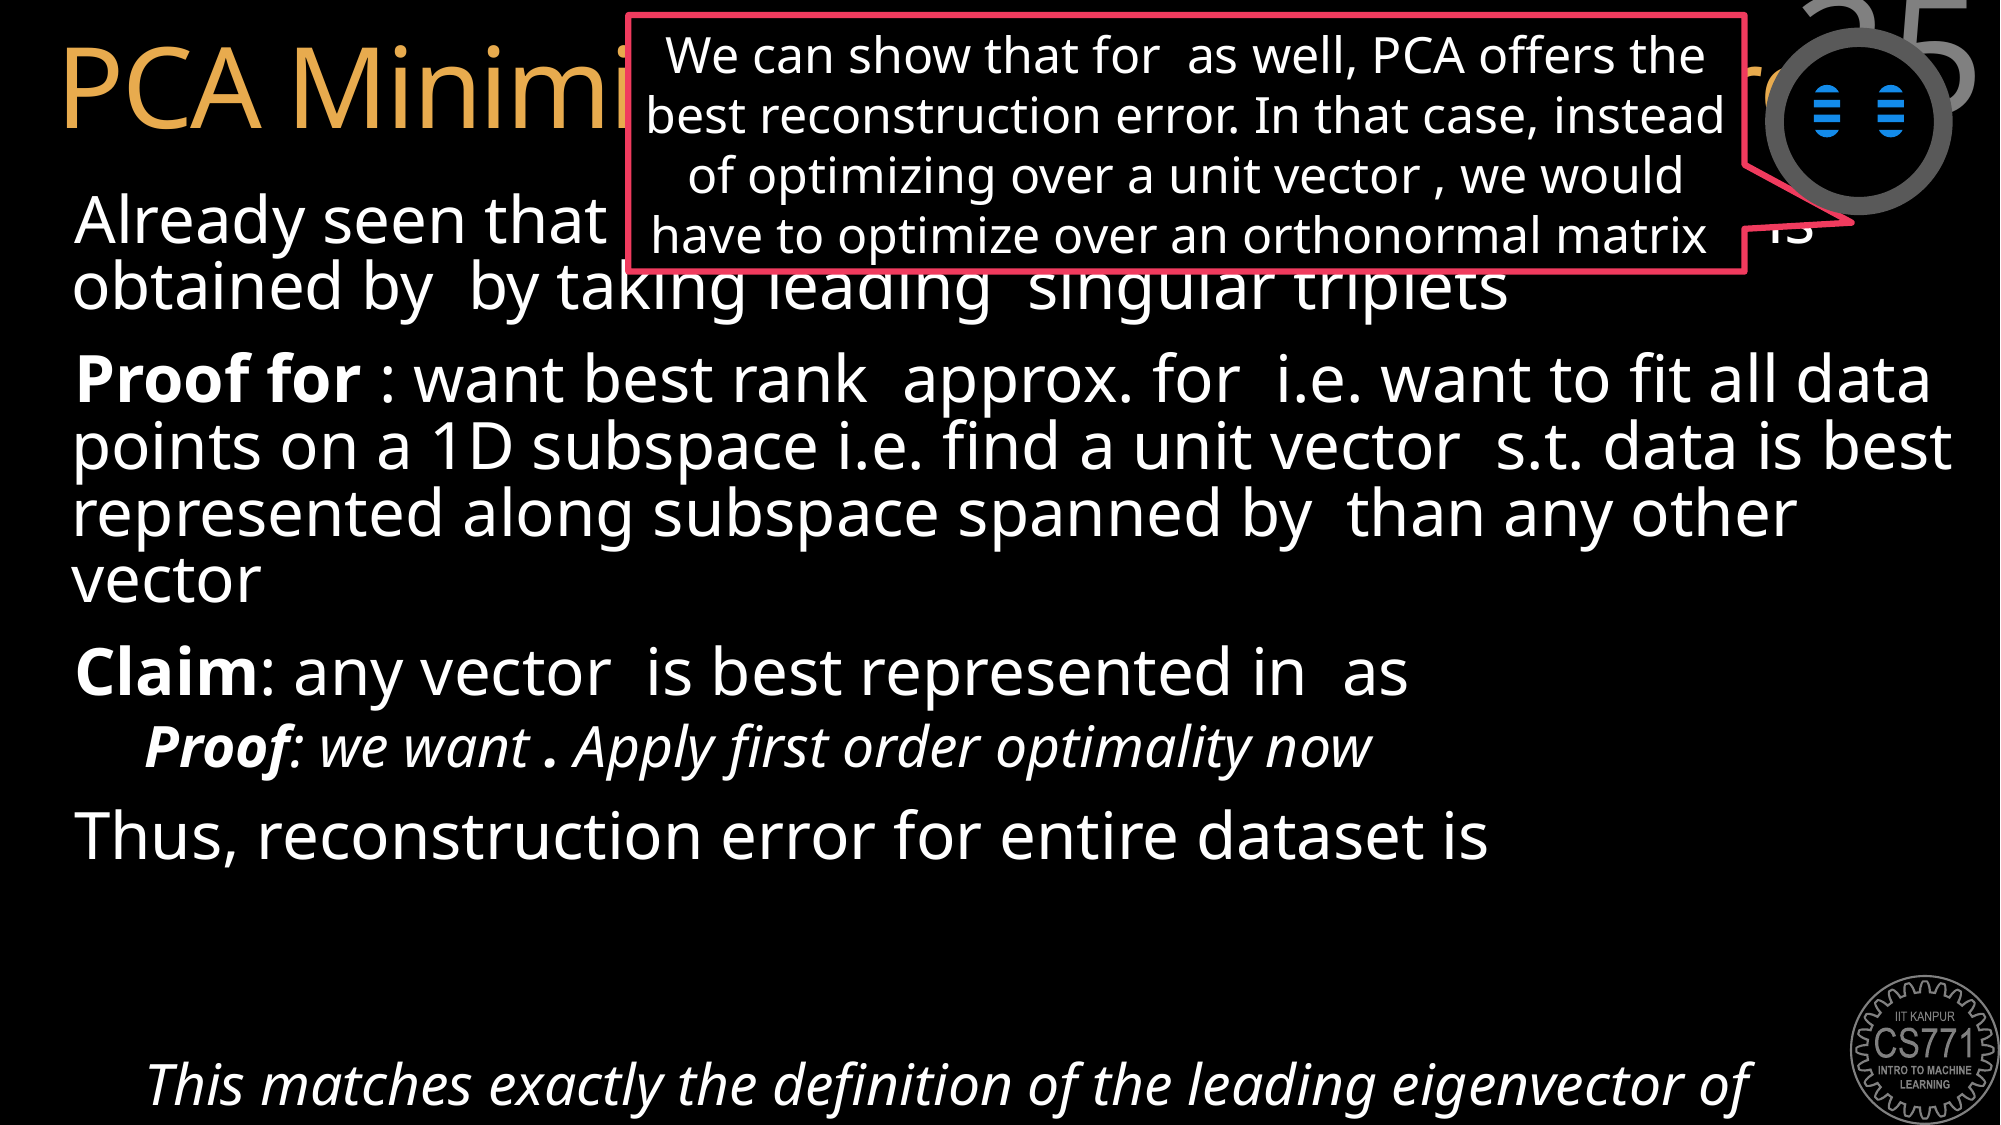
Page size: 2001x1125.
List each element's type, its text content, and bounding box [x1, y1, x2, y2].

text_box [1764, 27, 1953, 216]
slide_number 25 [1520, 6, 2000, 183]
title PCA Minimizes Reconstruction Error [41, 5, 1945, 183]
